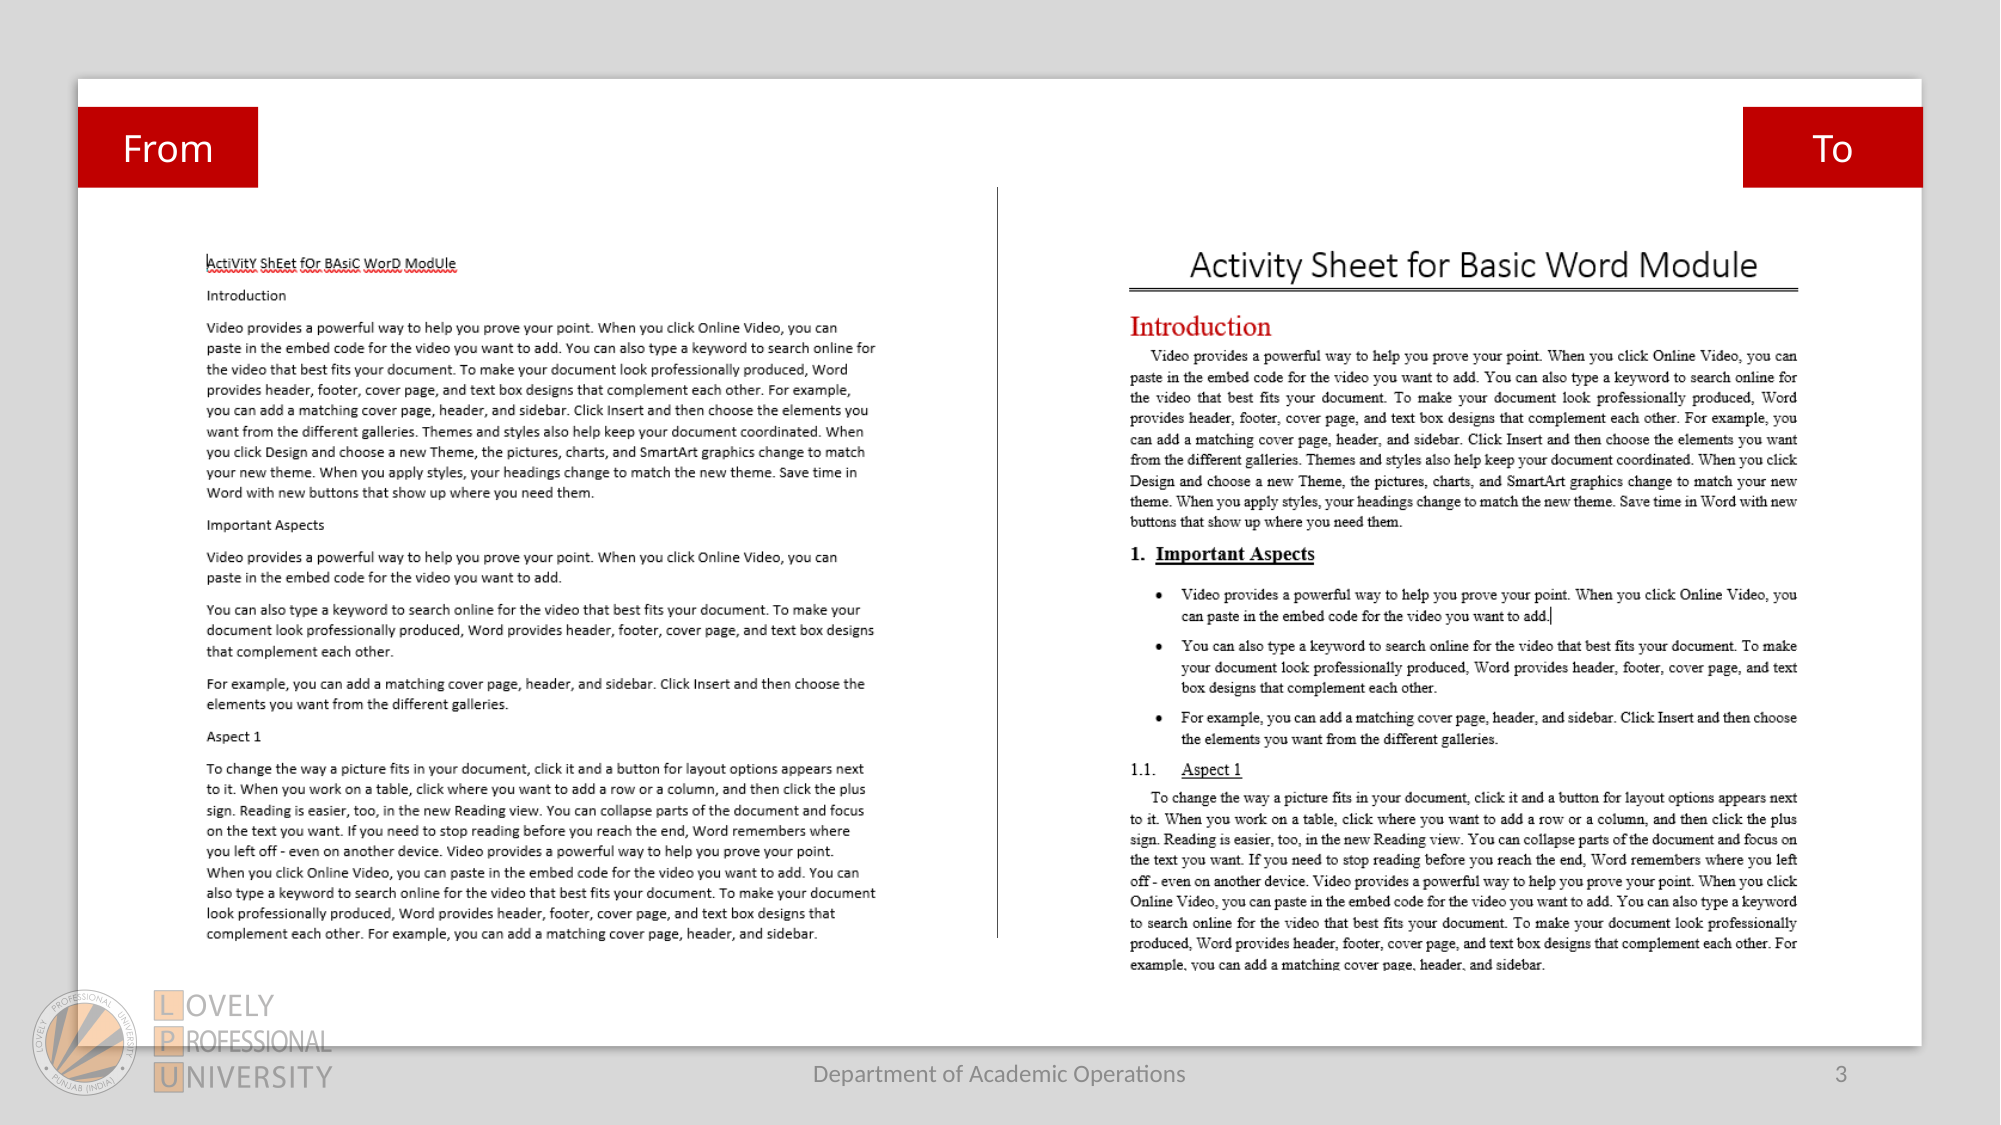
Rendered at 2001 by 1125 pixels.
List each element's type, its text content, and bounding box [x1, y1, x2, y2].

slide_number 3 [1412, 1042, 1863, 1103]
text_box [0, 0, 2000, 1125]
text_box From [77, 106, 259, 189]
picture [105, 189, 975, 959]
text_box To [1742, 106, 1924, 189]
picture [1075, 177, 1843, 971]
picture [32, 989, 333, 1096]
footer Department of Academic Operations [662, 1042, 1338, 1103]
text_box [77, 78, 1923, 1047]
